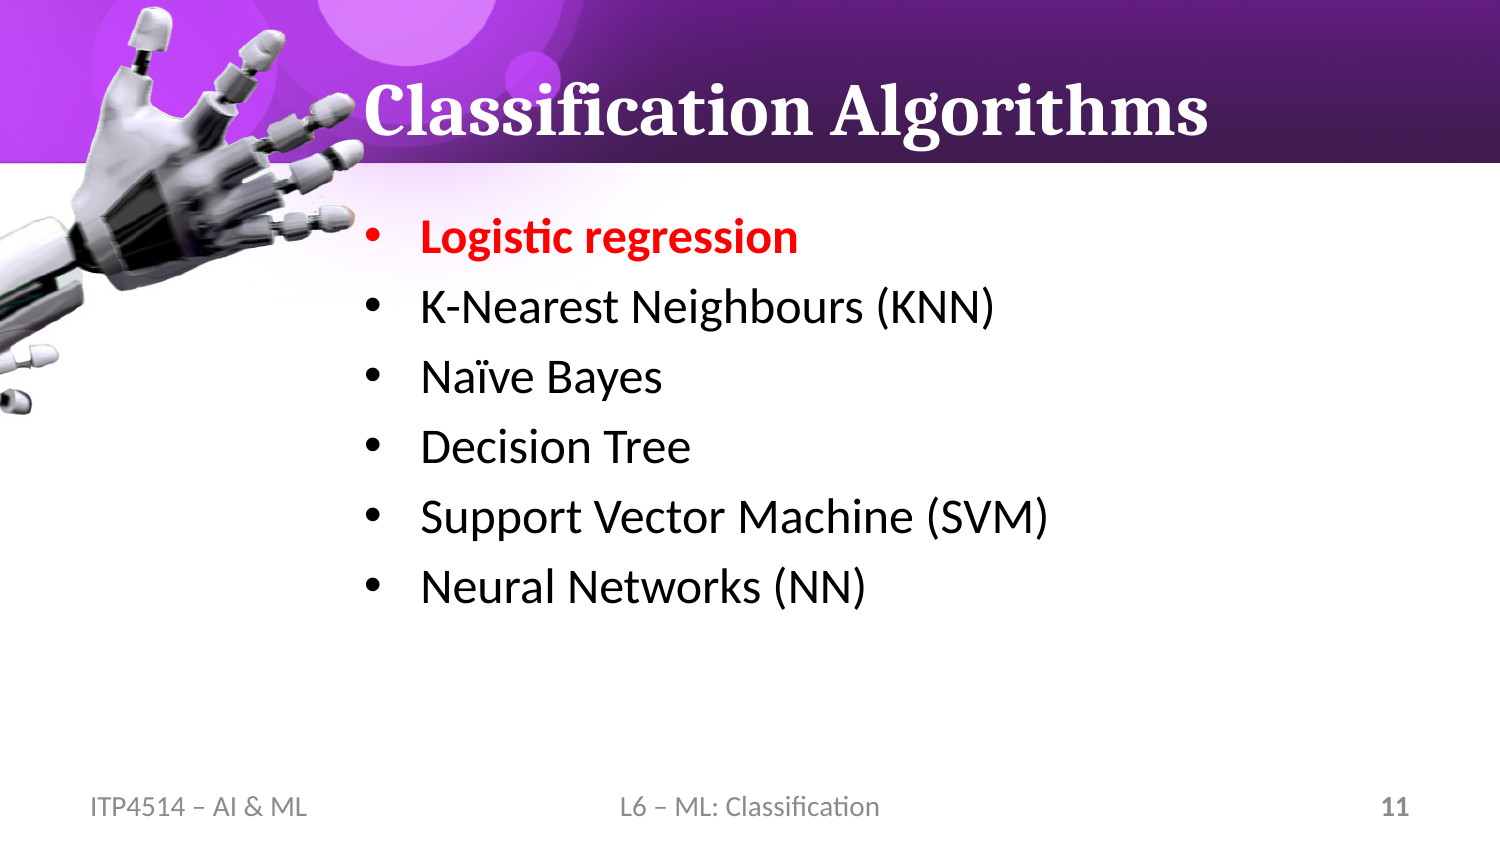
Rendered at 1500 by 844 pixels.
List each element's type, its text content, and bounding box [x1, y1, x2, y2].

slide_number ITP4514 – AI & ML [75, 782, 325, 827]
list Logistic regression K-Nearest Neighbours (KNN) Naïve Bayes Decision Tree Support Vector Machine (SVM) Neural Networks (NN) [349, 196, 1402, 773]
footer L6 – ML: Classification [449, 782, 1051, 827]
picture [0, 0, 1500, 844]
title Classification Algorithms [349, 46, 1402, 166]
slide_number 11 [1200, 782, 1425, 827]
